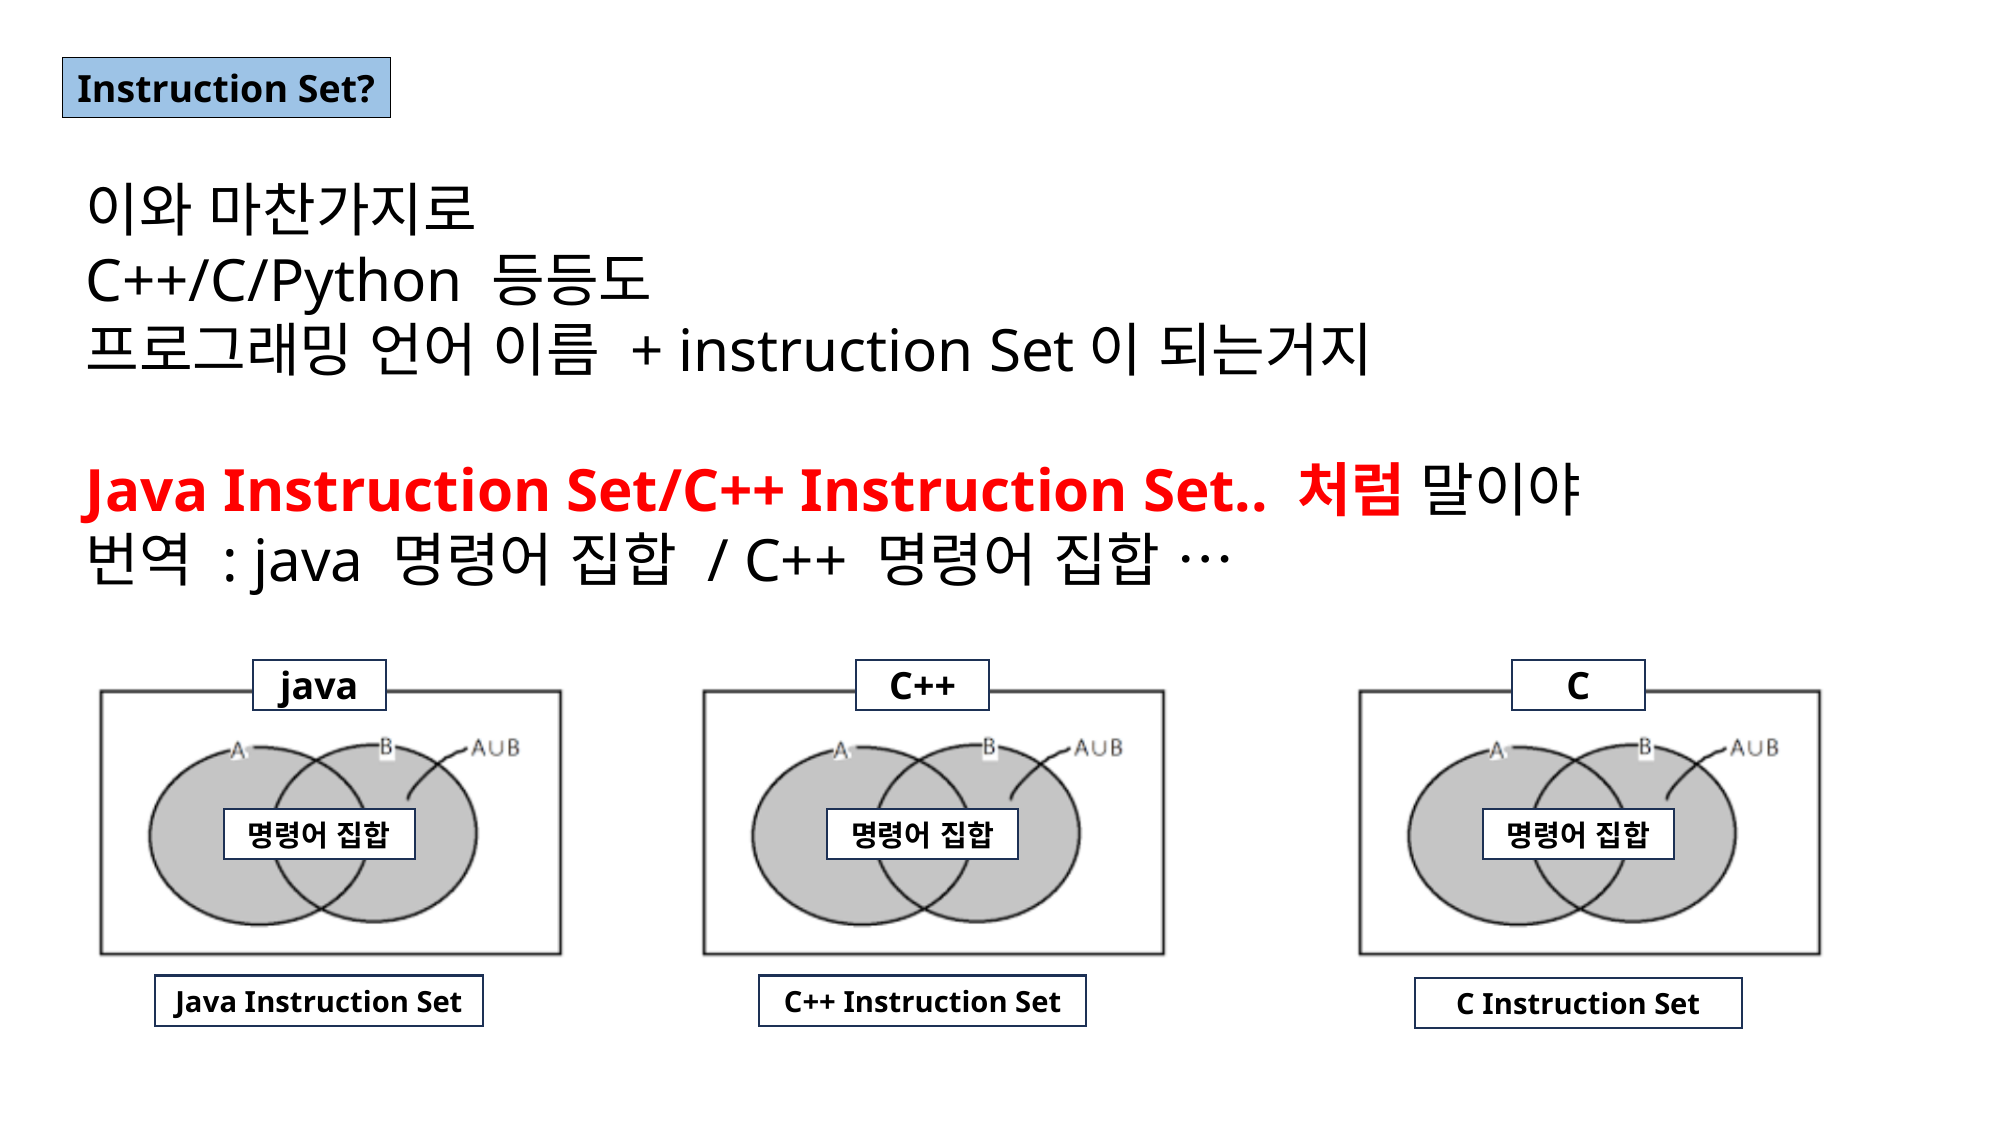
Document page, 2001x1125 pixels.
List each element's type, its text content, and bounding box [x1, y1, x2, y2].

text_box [61, 638, 1837, 1028]
text_box Instruction Set? [62, 57, 391, 118]
text_box 이와 마찬가지로 C++/C/Python 등등도 프로그래밍 언어 이름 + instruction Set이 되는거지 Java Instruction Set/C++ Instruction Set.. 처럼 말이야 번역 : java 명령어 집합 / C++ 명령어 집합 … [70, 165, 1695, 601]
